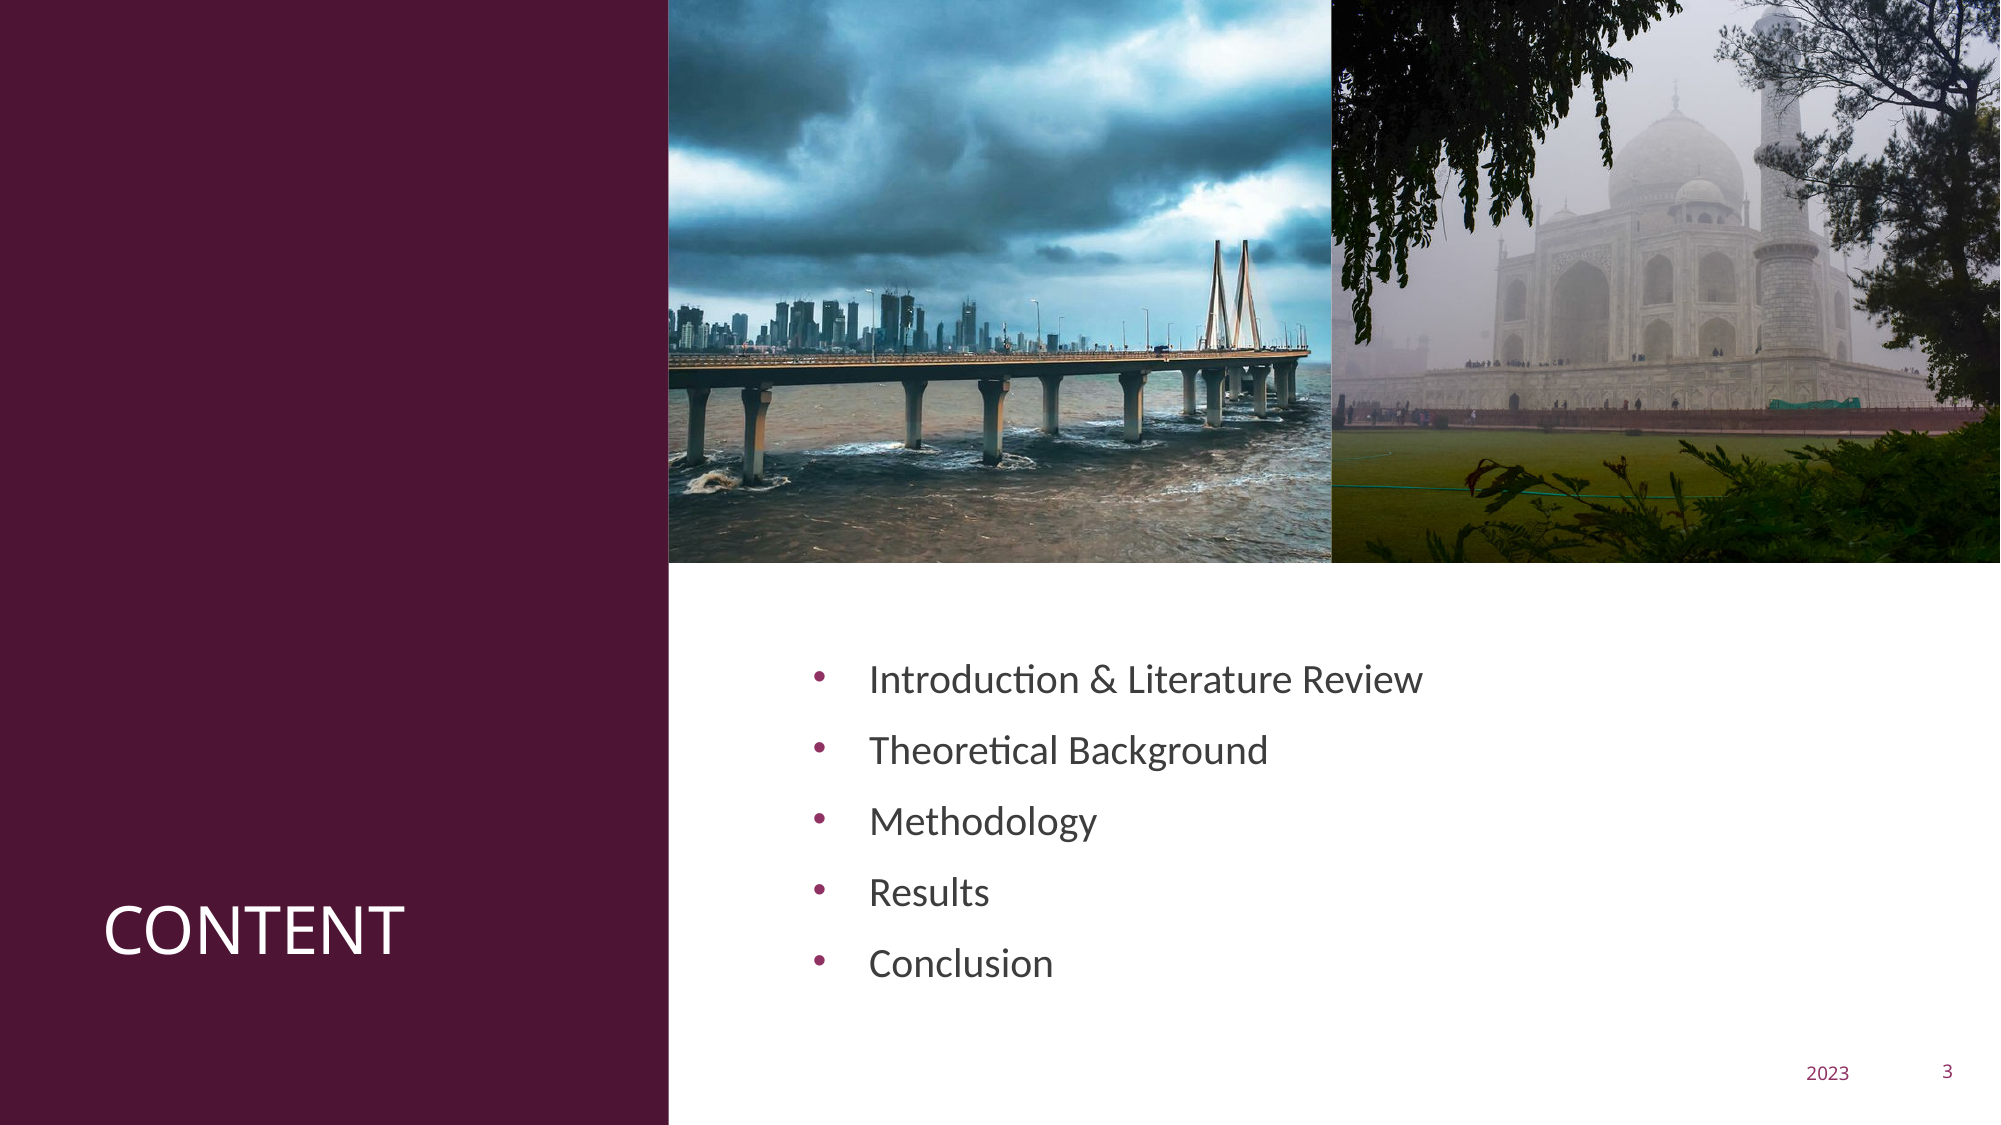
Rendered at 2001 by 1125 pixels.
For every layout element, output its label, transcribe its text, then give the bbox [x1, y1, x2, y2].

title Content [87, 127, 614, 975]
list Introduction & Literature Review Theoretical Background Methodology Results Conclusion [797, 630, 1881, 1007]
slide_number 2023 [1150, 1042, 1864, 1103]
slide_number 3 [1864, 1042, 1968, 1103]
picture [668, 0, 2000, 563]
